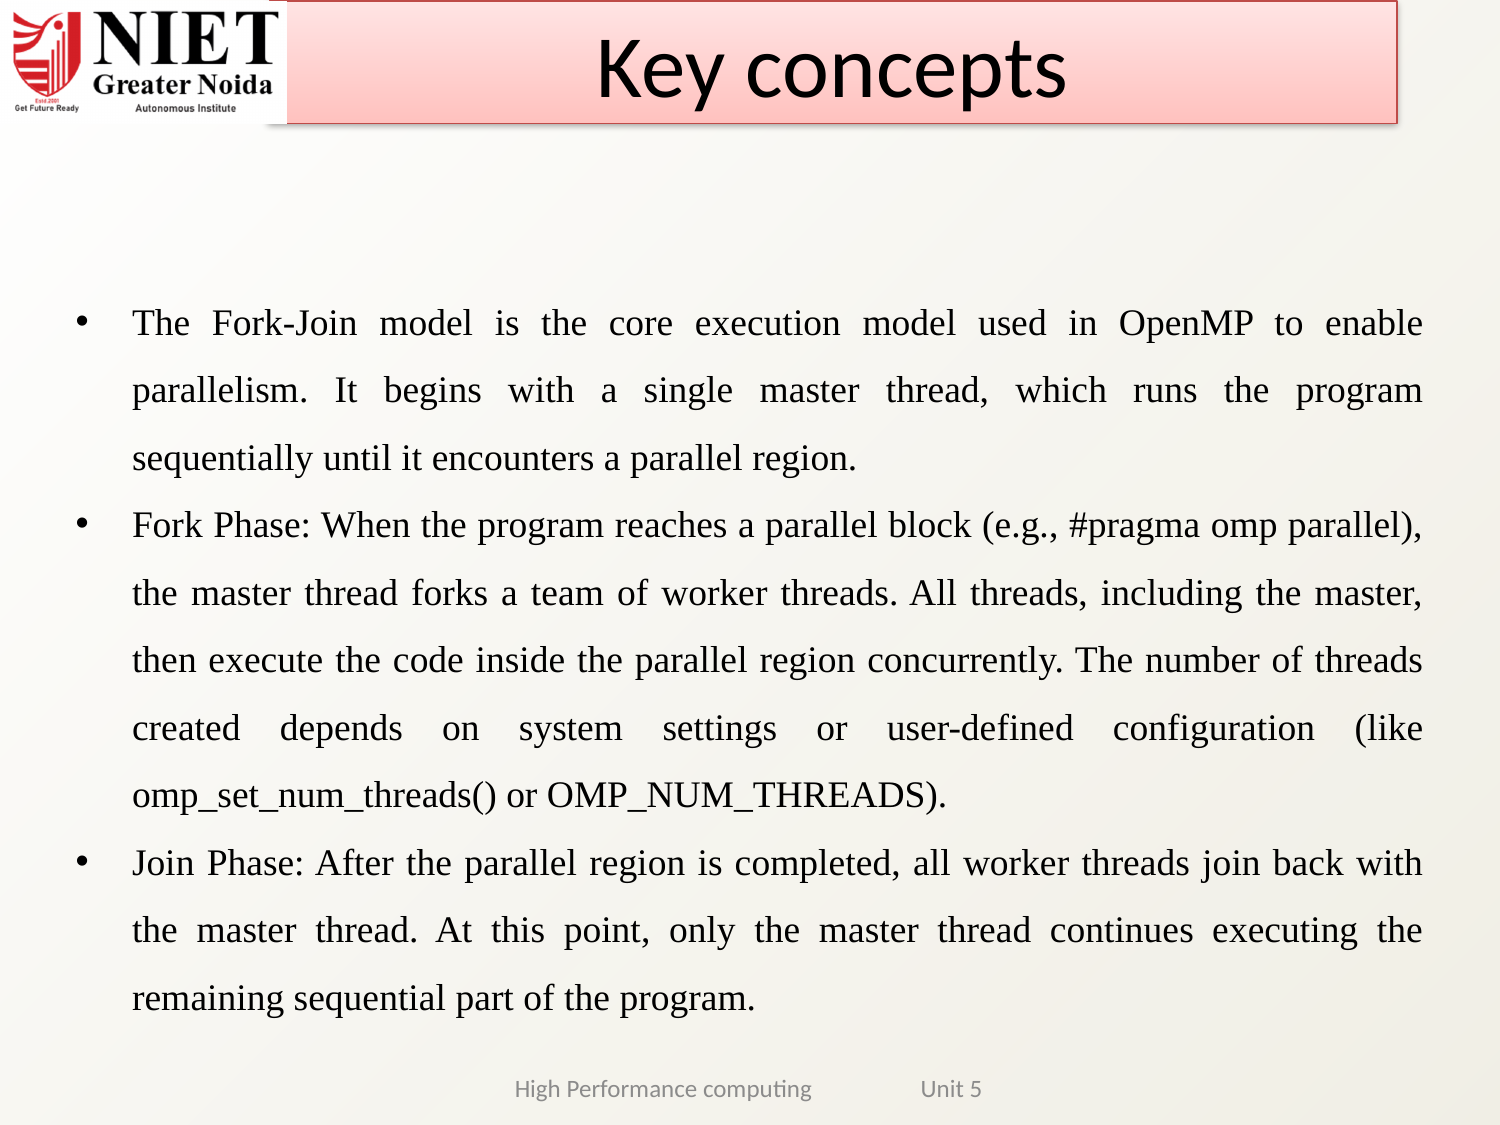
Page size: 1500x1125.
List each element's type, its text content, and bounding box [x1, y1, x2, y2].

footer High Performance computing Unit 5 [262, 1057, 1156, 1118]
text_box [0, 0, 1500, 1125]
picture [0, 0, 288, 124]
list The Fork-Join model is the core execution model used in OpenMP to enable parallelism. It begins with a single master thread, which runs the program sequentially until it encounters a parallel region. Fork Phase: When the program reaches a parallel block (e.g., #pragma omp parallel), the master thread forks a team of worker threads. All threads, including the master, then execute the code inside the parallel region concurrently. The number of threads created depends on system settings or user-defined configuration (like omp_set_num_threads() or OMP_NUM_THREADS). Join Phase: After the parallel region is completed, all worker threads join back with the master thread. At this point, only the master thread continues executing the remaining sequential part of the program. [60, 267, 1440, 1026]
title Key concepts [288, 0, 1398, 124]
